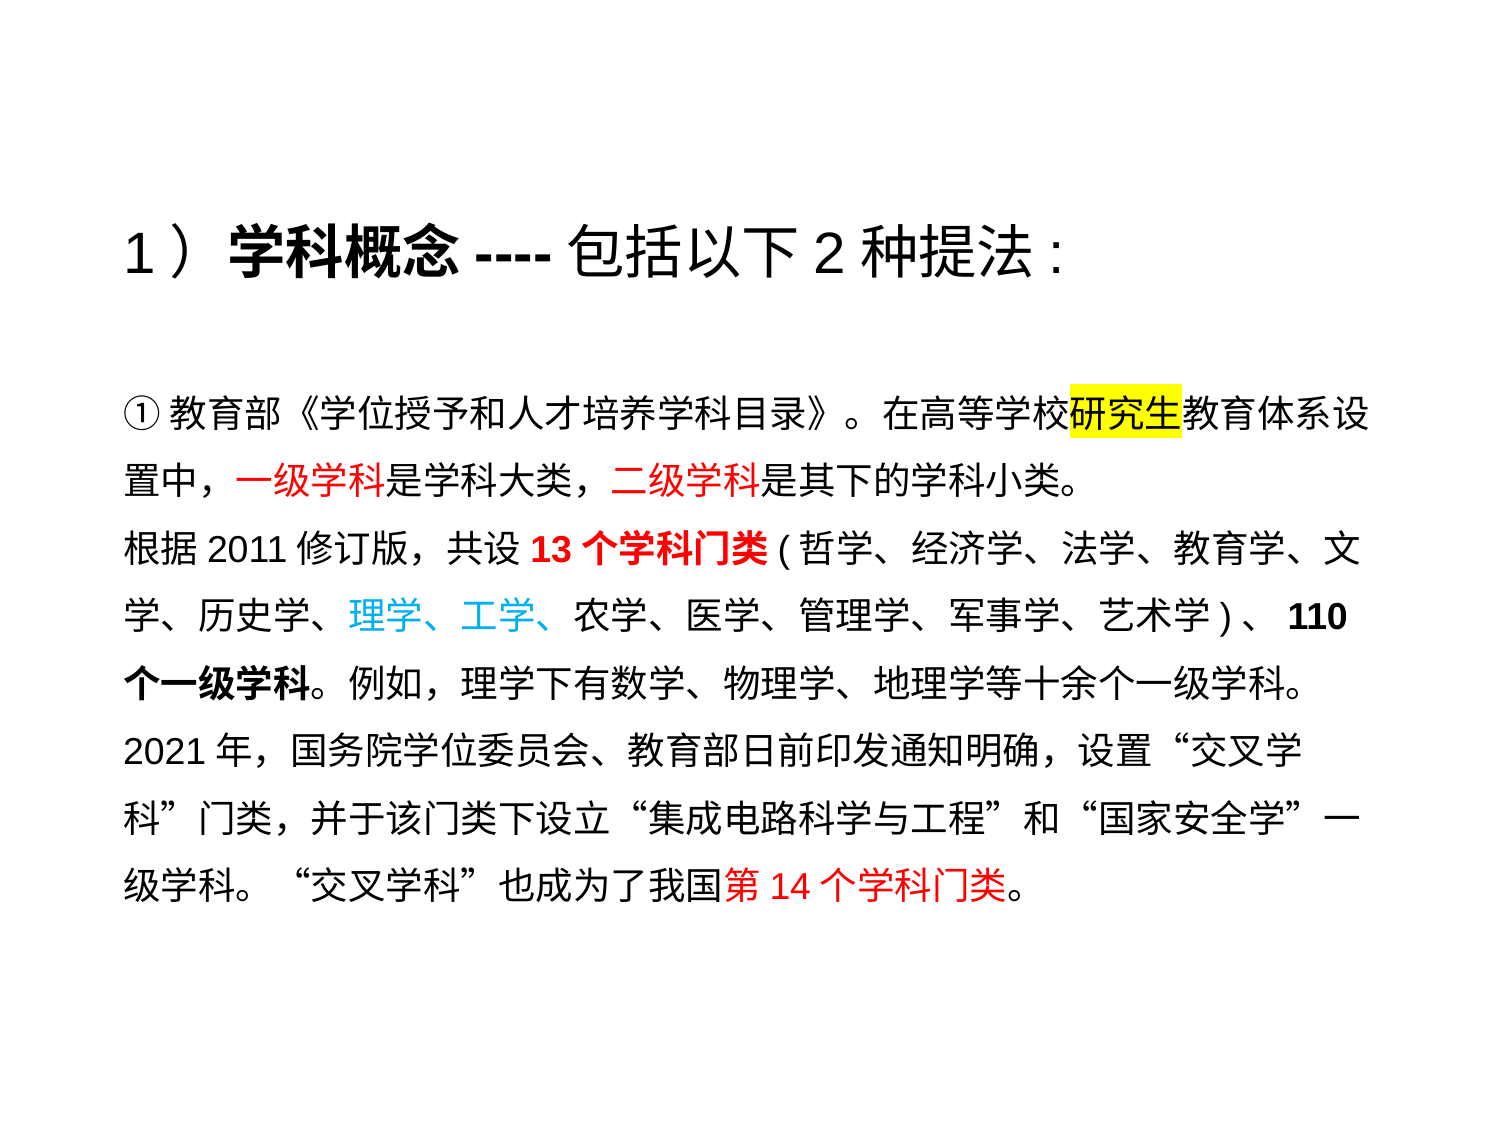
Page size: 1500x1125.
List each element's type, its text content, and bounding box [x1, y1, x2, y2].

list 1）学科概念----包括以下2种提法: ①教育部《学位授予和人才培养学科目录》。在高等学校研究生教育体系设置中，一级学科是学科大类，二级学科是其下的学科小类。 根据2011修订版，共设13个学科门类(哲学、经济学、法学、教育学、文学、历史学、理学、工学、农学、医学、管理学、军事学、艺术学)、110个一级学科。例如，理学下有数学、物理学、地理学等十余个一级学科。 2021年，国务院学位委员会、教育部日前印发通知明确，设置“交叉学科”门类，并于该门类下设立“集成电路科学与工程”和“国家安全学”一级学科。“交叉学科”也成为了我国第14个学科门类。 [108, 207, 1392, 980]
